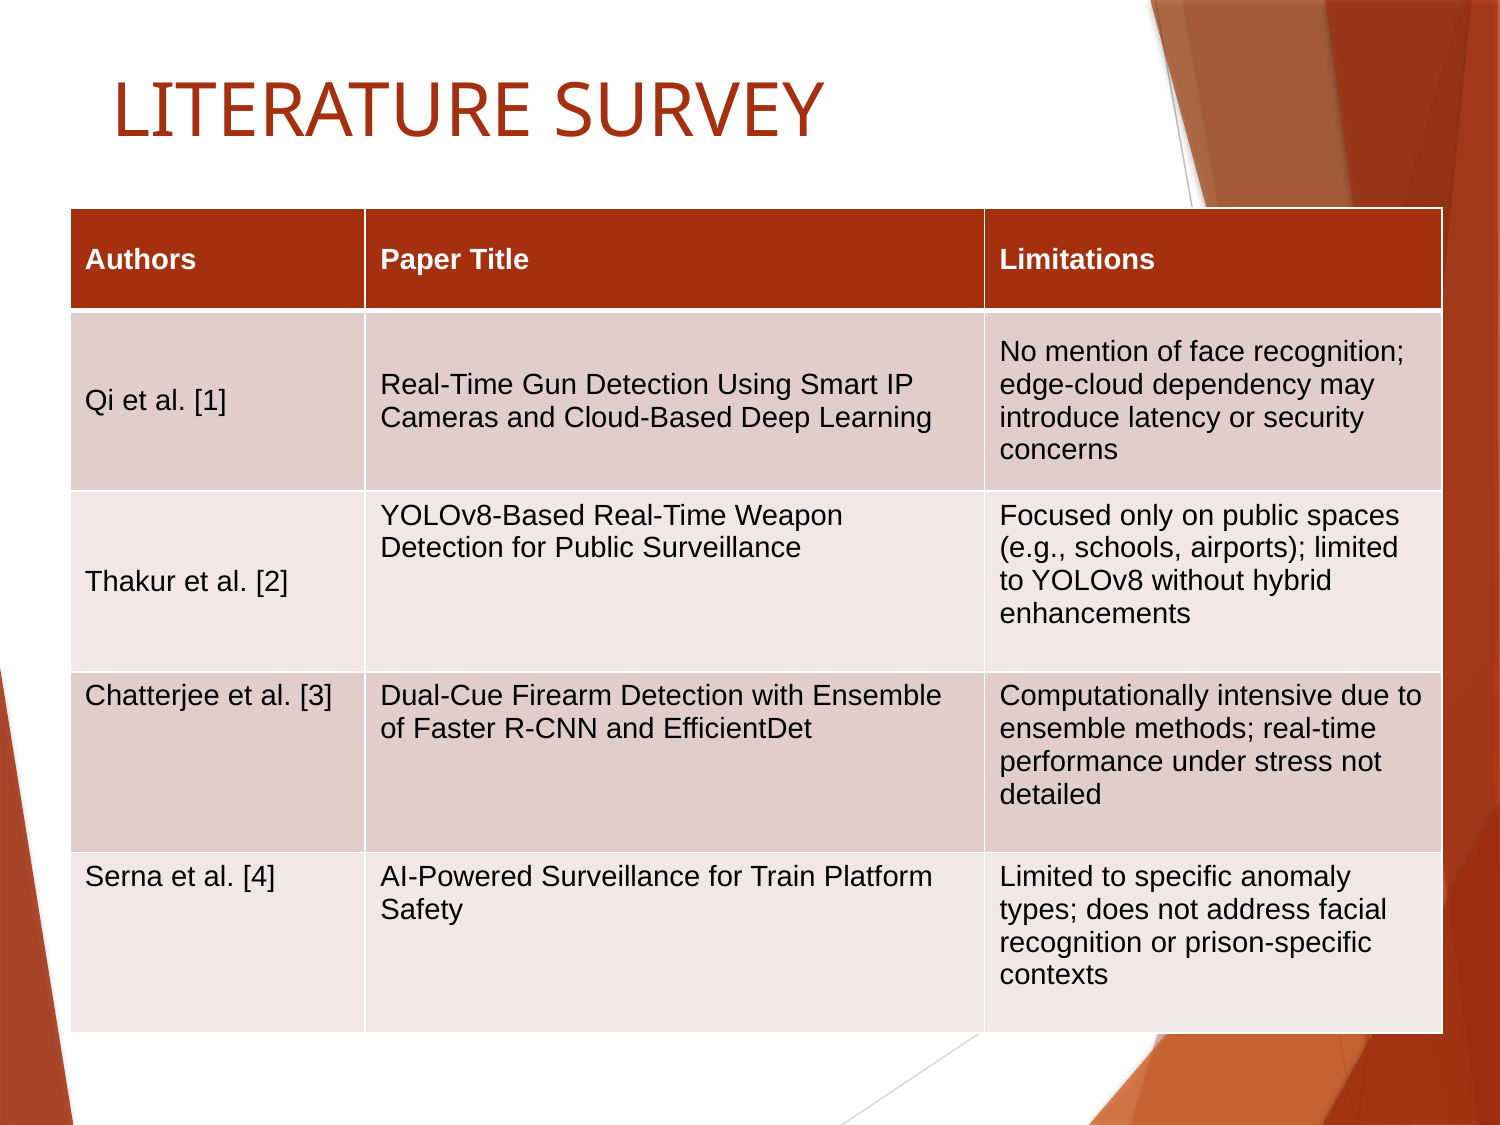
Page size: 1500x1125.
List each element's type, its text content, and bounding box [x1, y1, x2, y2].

table_cell YOLOv8-Based Real-Time Weapon Detection for Public Surveillance [366, 492, 984, 671]
table_cell Real-Time Gun Detection Using Smart IP Cameras and Cloud-Based Deep Learning [366, 313, 984, 490]
table_header Paper Title [366, 209, 984, 308]
table_header Authors [71, 209, 364, 308]
table_cell Computationally intensive due to ensemble methods; real-time performance under stress not detailed [985, 673, 1441, 852]
title LITERATURE SURVEY [96, 53, 1138, 207]
table_cell Focused only on public spaces (e.g., schools, airports); limited to YOLOv8 without hybrid enhancements [985, 492, 1441, 671]
table_cell Serna et al. [4] [71, 853, 364, 1032]
table_cell Qi et al. [1] [71, 313, 364, 490]
table_cell Thakur et al. [2] [71, 492, 364, 671]
table_cell Limited to specific anomaly types; does not address facial recognition or prison-specific contexts [985, 853, 1441, 1032]
table_cell Chatterjee et al. [3] [71, 673, 364, 852]
table_cell AI-Powered Surveillance for Train Platform Safety [366, 853, 984, 1032]
table_cell No mention of face recognition; edge-cloud dependency may introduce latency or security concerns [985, 313, 1441, 490]
table_header Limitations [985, 209, 1441, 308]
table_cell Dual-Cue Firearm Detection with Ensemble of Faster R-CNN and EfficientDet [366, 673, 984, 852]
